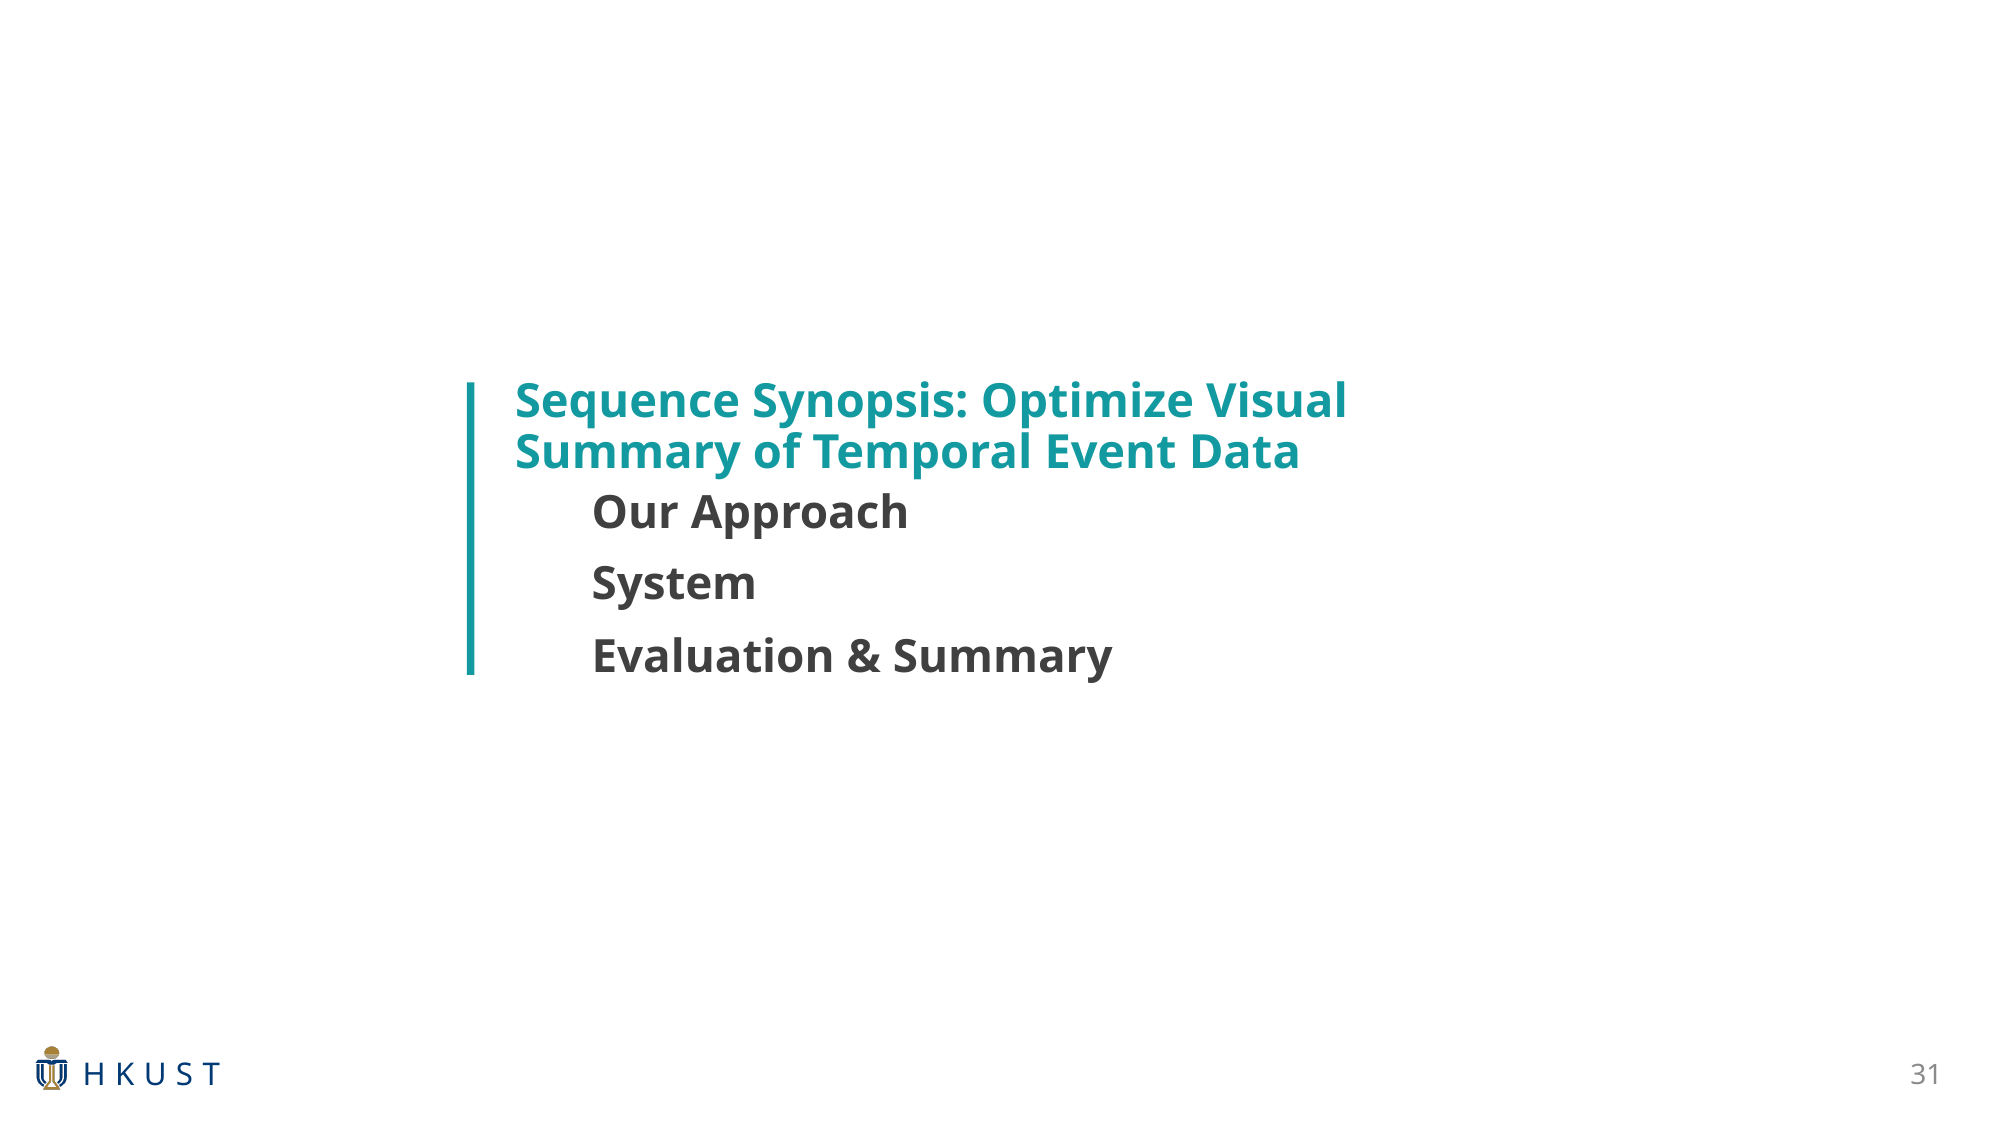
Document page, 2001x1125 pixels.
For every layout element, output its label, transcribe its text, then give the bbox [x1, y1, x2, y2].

text_box System [576, 537, 1616, 633]
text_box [35, 1046, 272, 1100]
text_box [466, 381, 475, 676]
text_box Sequence Synopsis: Optimize Visual Summary of Temporal Event Data [500, 369, 1548, 487]
text_box Evaluation & Summary [576, 610, 1584, 706]
title Our Approach [576, 487, 1478, 537]
slide_number 31 [1619, 1050, 1958, 1096]
